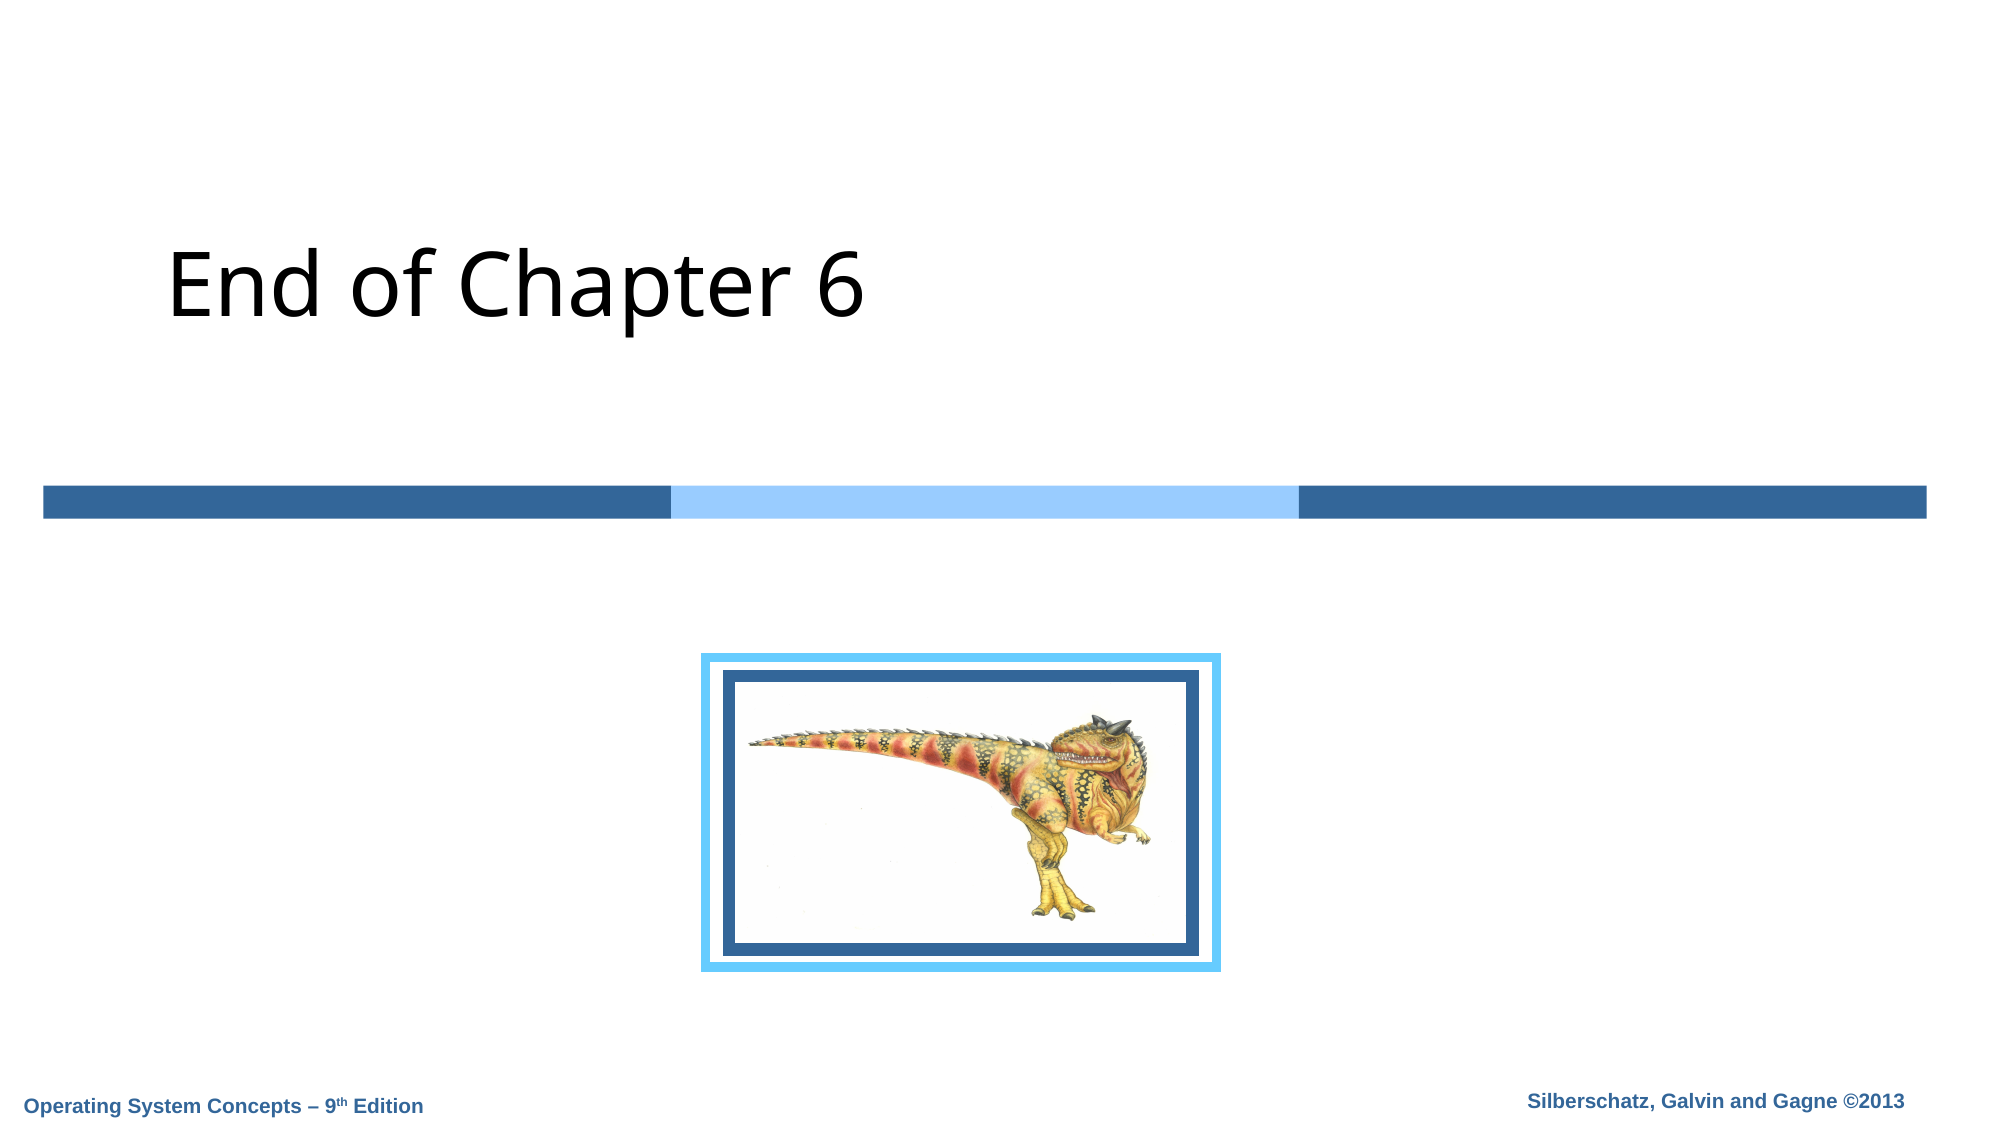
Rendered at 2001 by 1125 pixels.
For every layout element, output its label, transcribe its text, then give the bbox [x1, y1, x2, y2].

picture [735, 682, 1186, 943]
title End of Chapter 6 [150, 112, 1850, 462]
